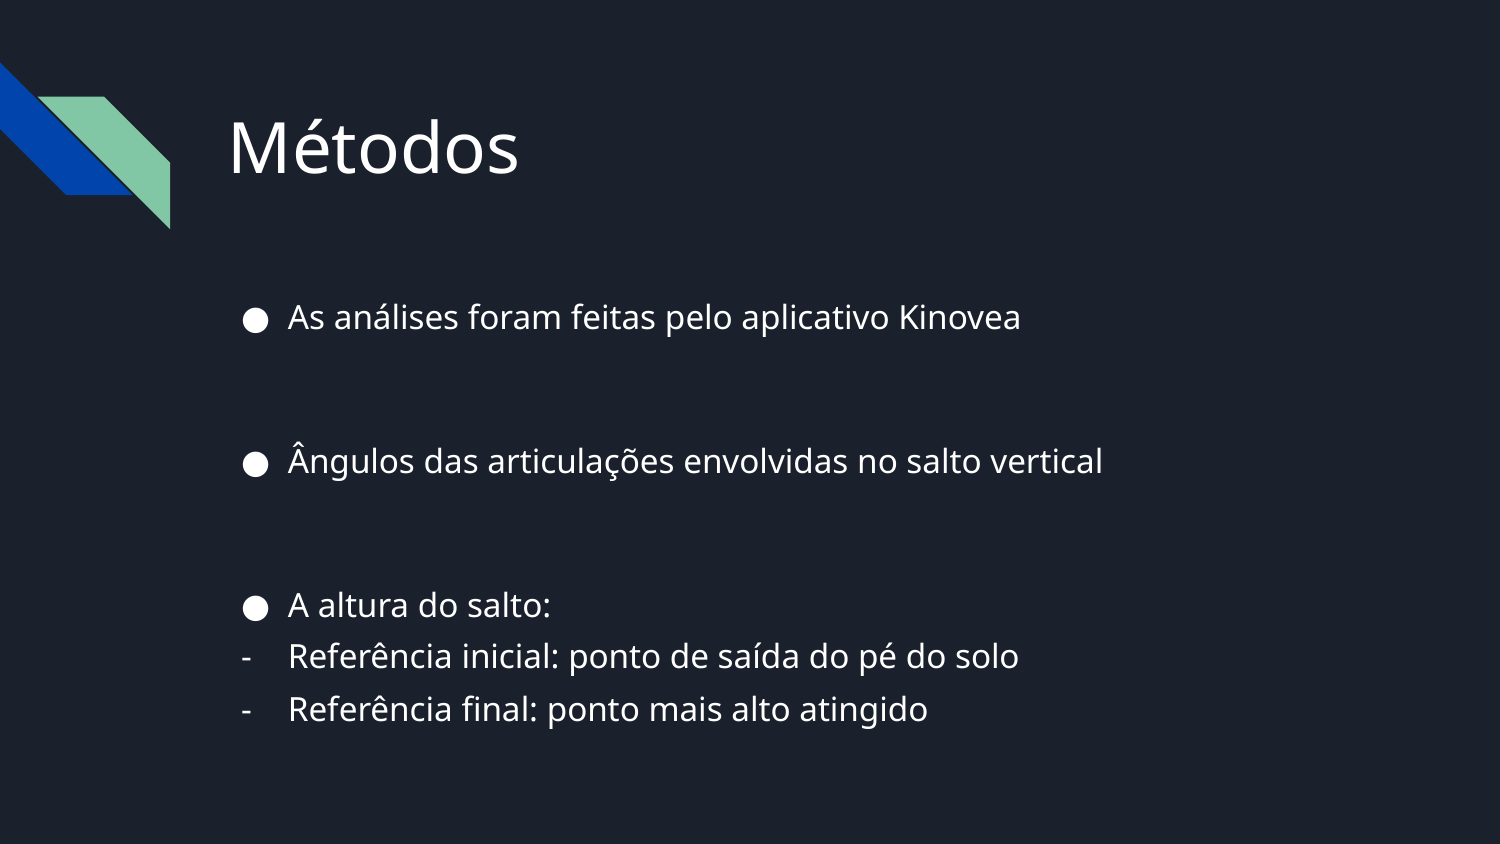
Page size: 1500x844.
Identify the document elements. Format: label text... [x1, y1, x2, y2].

list As análises foram feitas pelo aplicativo Kinovea Ângulos das articulações envolvidas no salto vertical A altura do salto: Referência inicial: ponto de saída do pé do solo Referência final: ponto mais alto atingido [212, 272, 1368, 750]
title Métodos [212, 82, 1368, 233]
